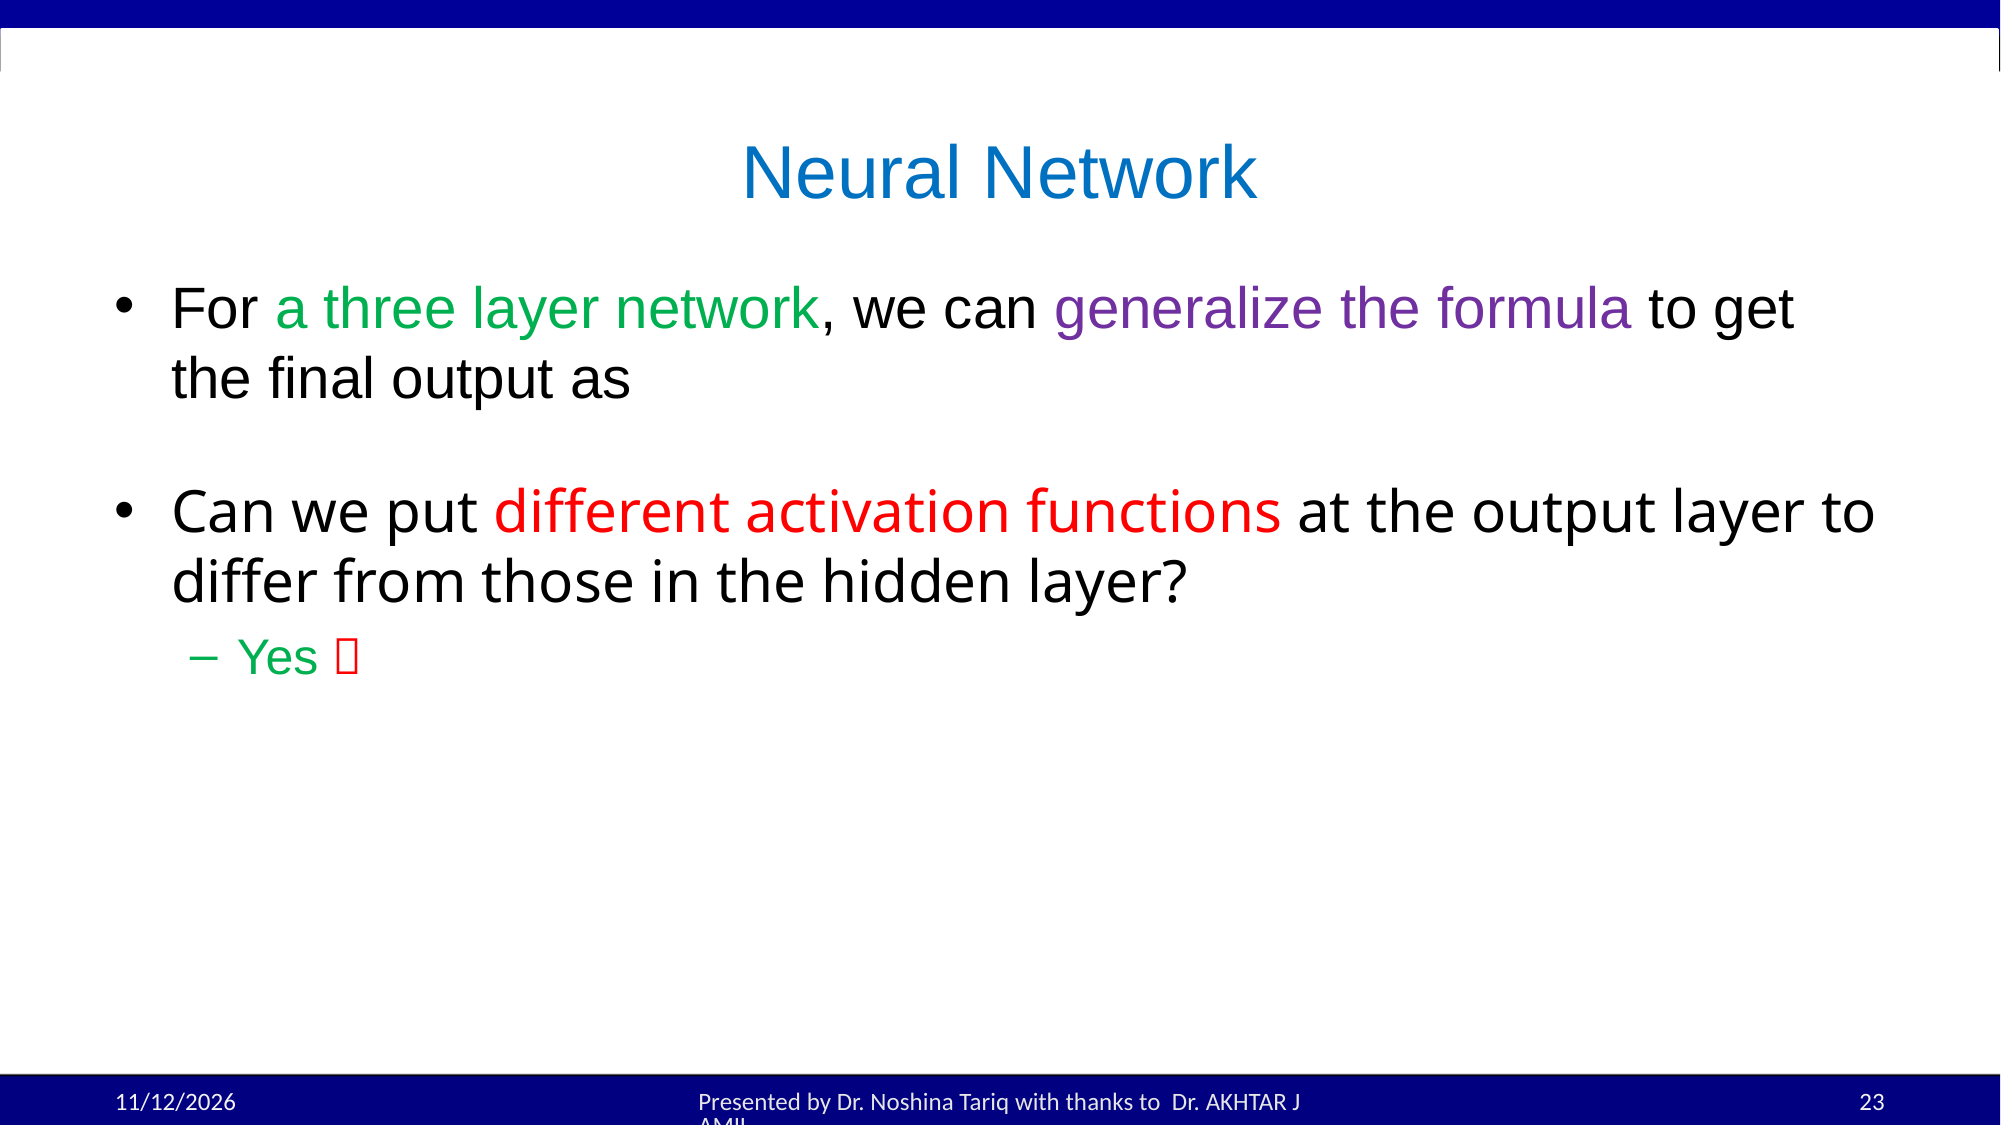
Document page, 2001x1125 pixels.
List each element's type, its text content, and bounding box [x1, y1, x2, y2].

slide_number 11-Sep-25 [99, 1062, 567, 1125]
title Neural Network [99, 99, 1900, 238]
picture [0, 0, 2001, 1125]
slide_number 23 [1433, 1062, 1900, 1125]
footer Presented by Dr. Noshina Tariq with thanks to Dr. AKHTAR JAMIL [683, 1062, 1317, 1125]
